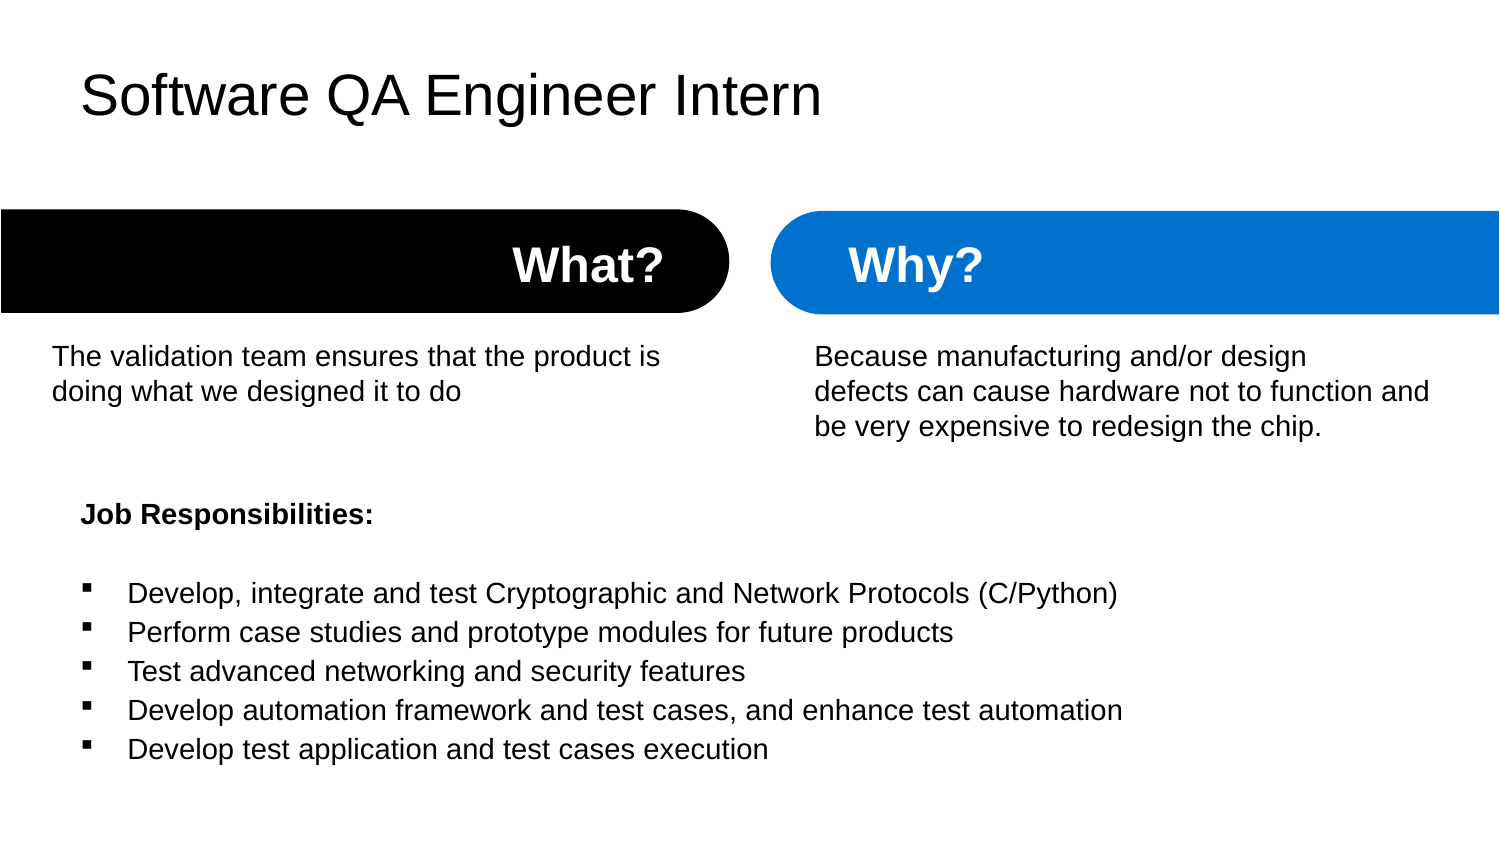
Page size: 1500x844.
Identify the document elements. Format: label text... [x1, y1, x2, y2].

text_box Because manufacturing and/or design defects can cause hardware not to function and be very expensive to redesign the chip.​ [813, 337, 1448, 444]
text_box Job Responsibilities: Develop, integrate and test Cryptographic and Network Protocols (C/Python) Perform case studies and prototype modules for future products Test advanced networking and security features Develop automation framework and test cases, and enhance test automation Develop test application and test cases execution [65, 487, 1432, 639]
text_box What? [318, 210, 681, 316]
title Software QA Engineer Intern [65, 14, 1360, 178]
text_box The validation team ensures that the product is doing what we designed it to do [51, 336, 671, 408]
text_box Why? [832, 210, 1195, 316]
text_box [0, 208, 731, 314]
text_box [769, 209, 1500, 316]
